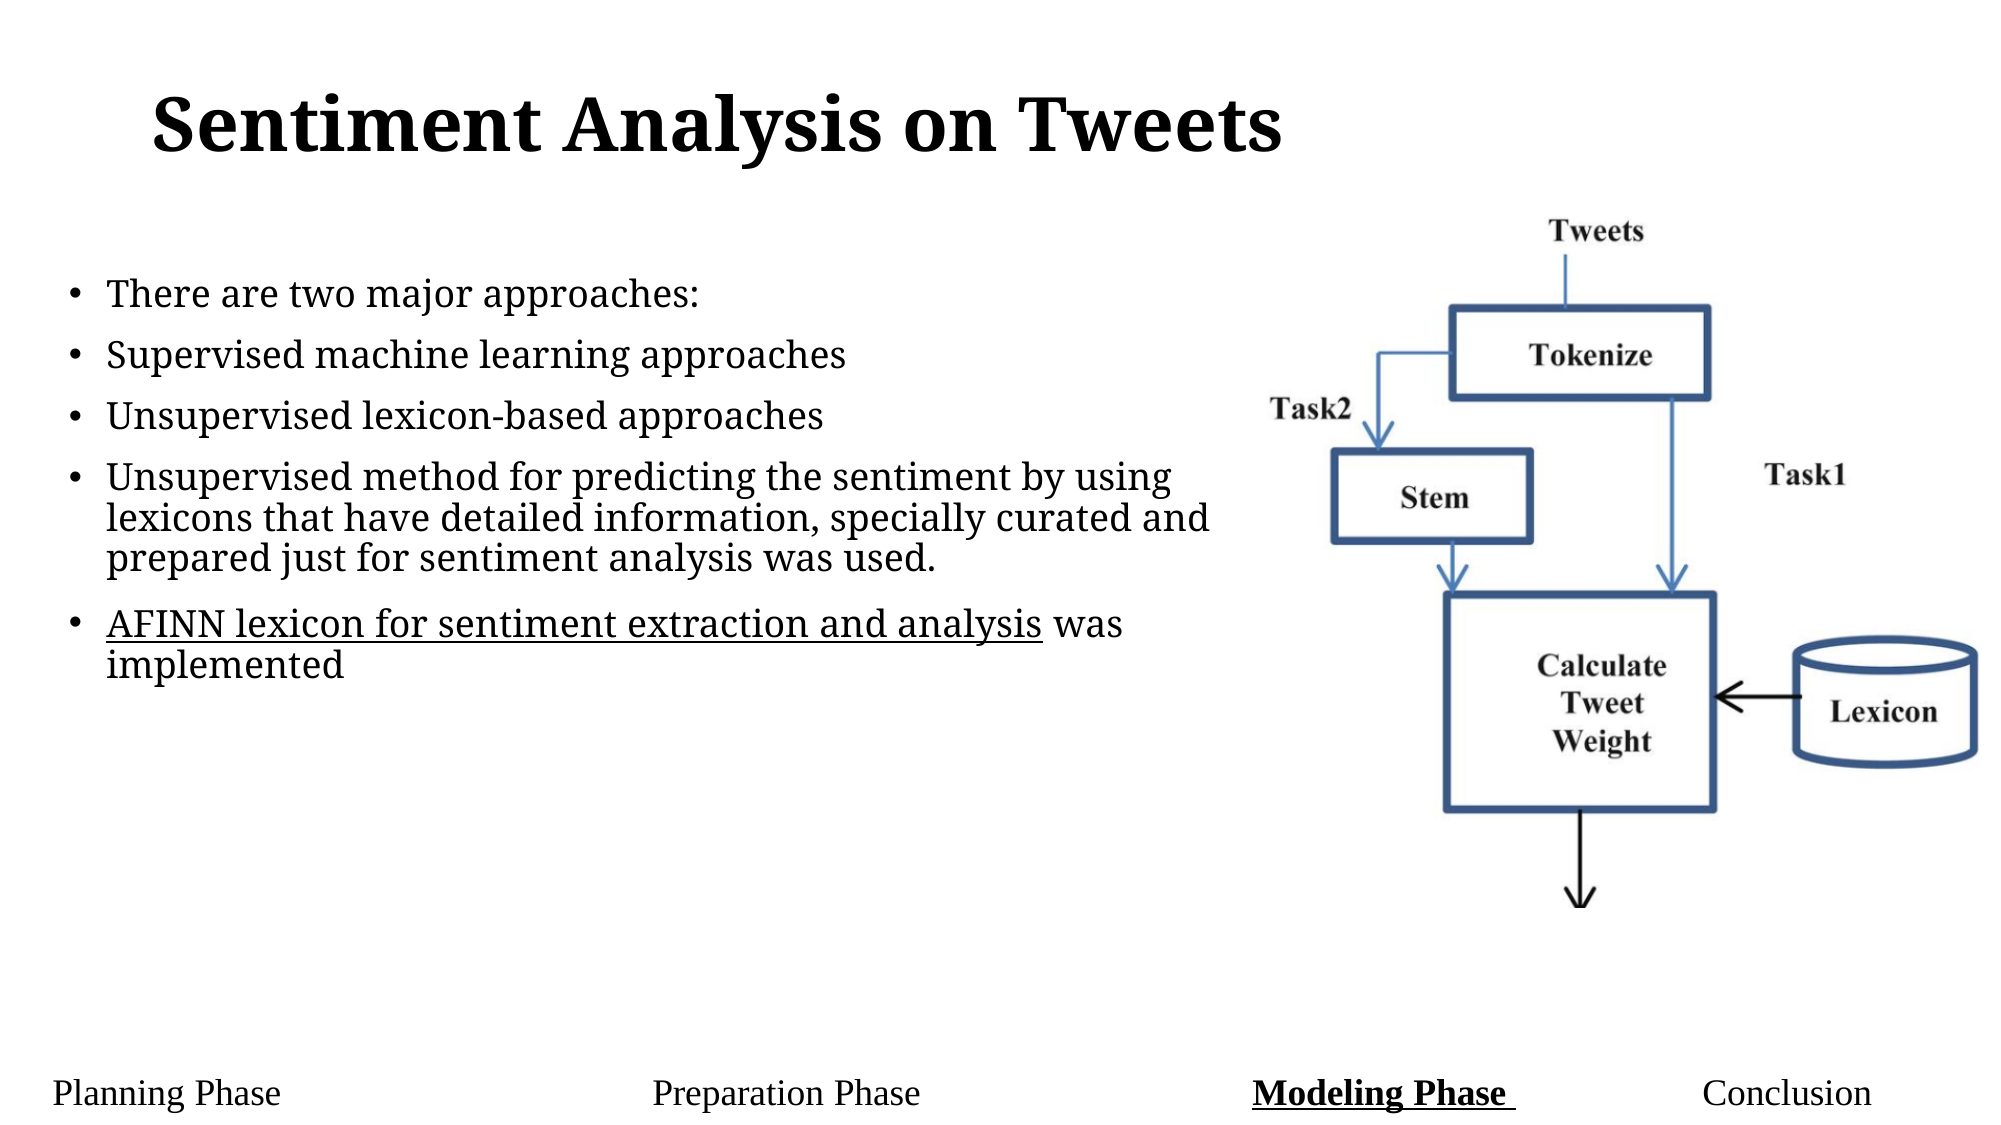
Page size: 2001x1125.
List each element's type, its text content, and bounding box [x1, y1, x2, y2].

text_box Planning Phase Preparation Phase Modeling Phase Conclusion [34, 1060, 1961, 1125]
picture [1244, 216, 1979, 908]
list There are two major approaches: Supervised machine learning approaches Unsupervised lexicon-based approaches Unsupervised method for predicting the sentiment by using lexicons that have detailed information, specially curated and prepared just for sentiment analysis was used. AFINN lexicon for sentiment extraction and analysis was implemented [53, 267, 1245, 1014]
title Sentiment Analysis on Tweets [137, 59, 1863, 195]
